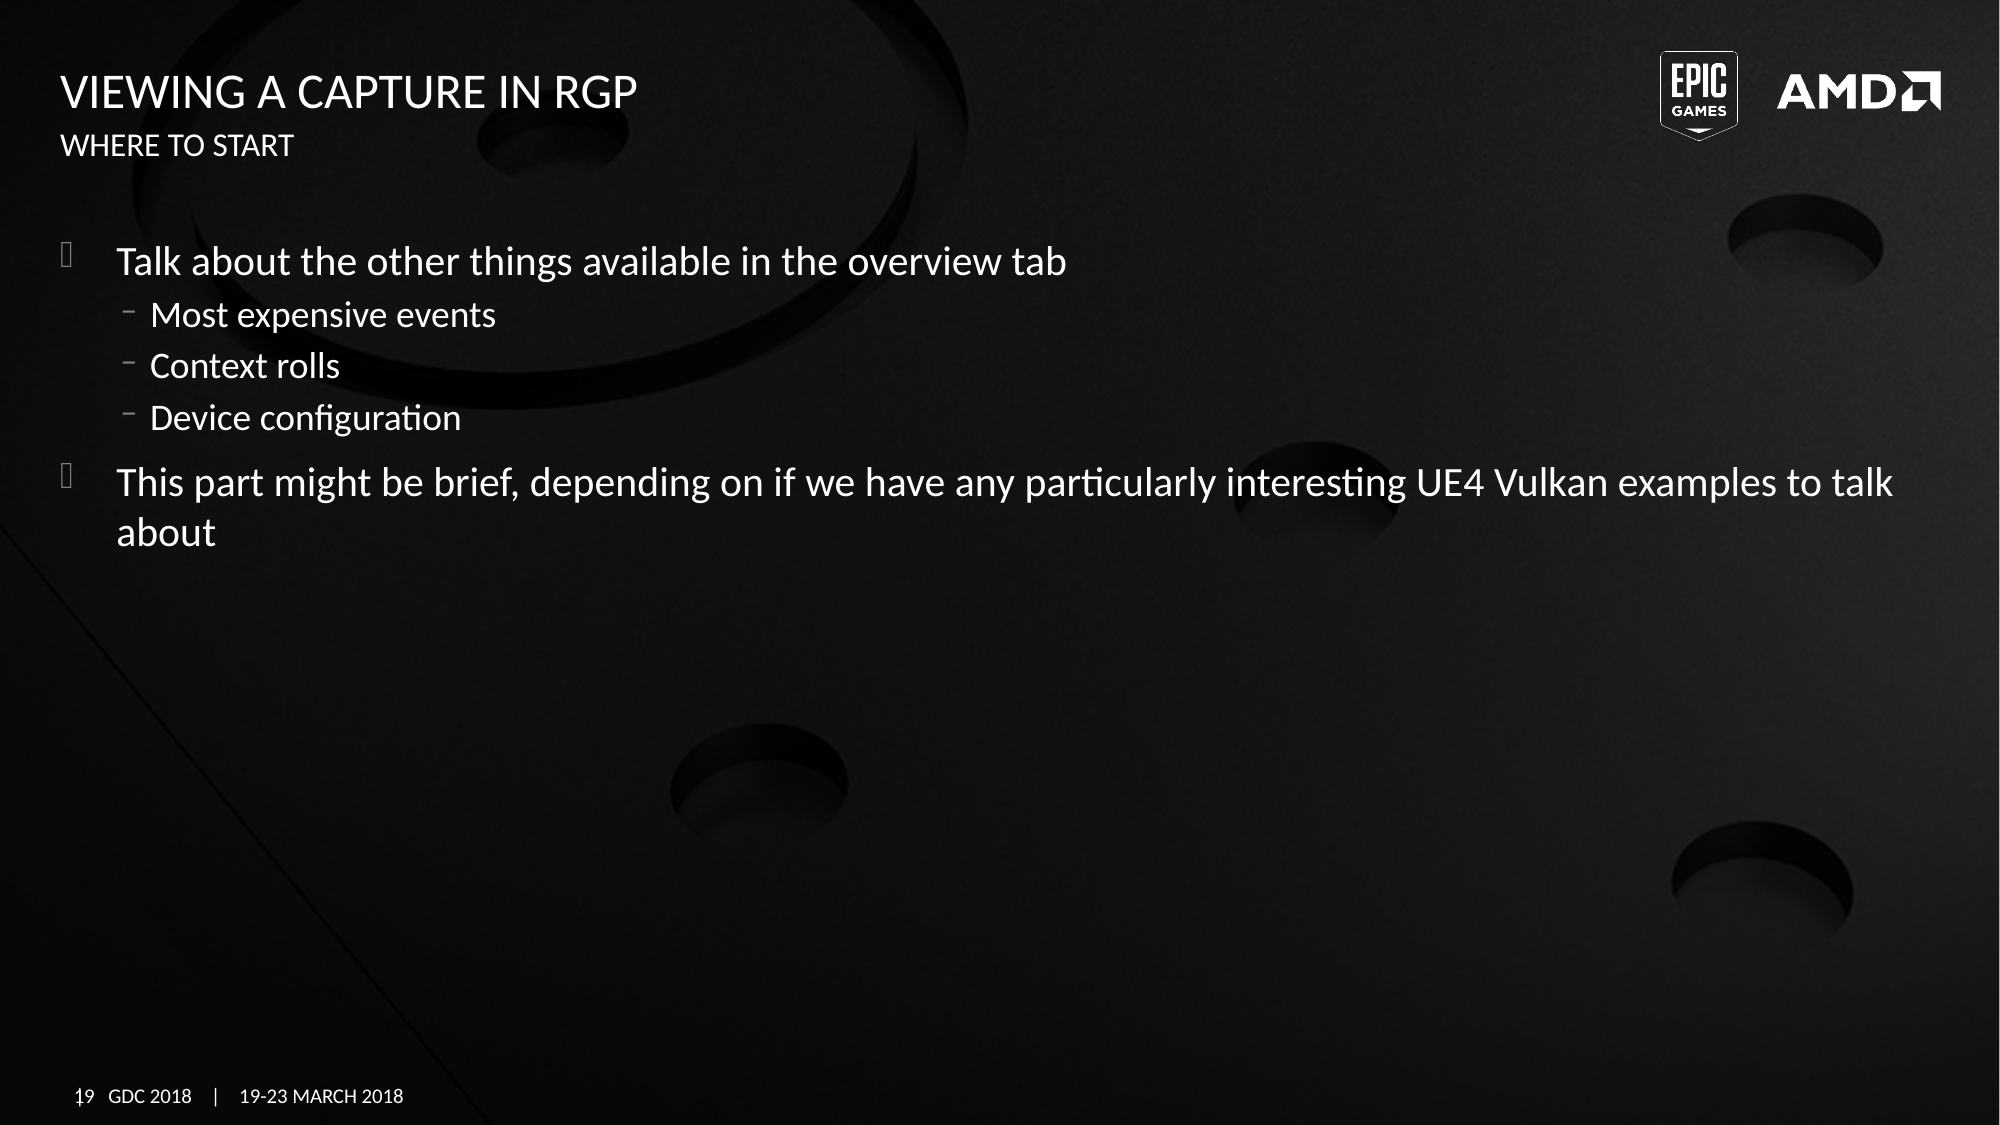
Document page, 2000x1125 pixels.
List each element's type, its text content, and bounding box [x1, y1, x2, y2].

picture [0, 0, 2000, 1125]
text_box Talk about the other things available in the overview tab Most expensive events Context rolls Device configuration This part might be brief, depending on if we have any particularly interesting UE4 Vulkan examples to talk about [60, 226, 1939, 1037]
text_box Where to start [60, 123, 1770, 171]
text_box Viewing a capture in RGP [59, 40, 1699, 118]
